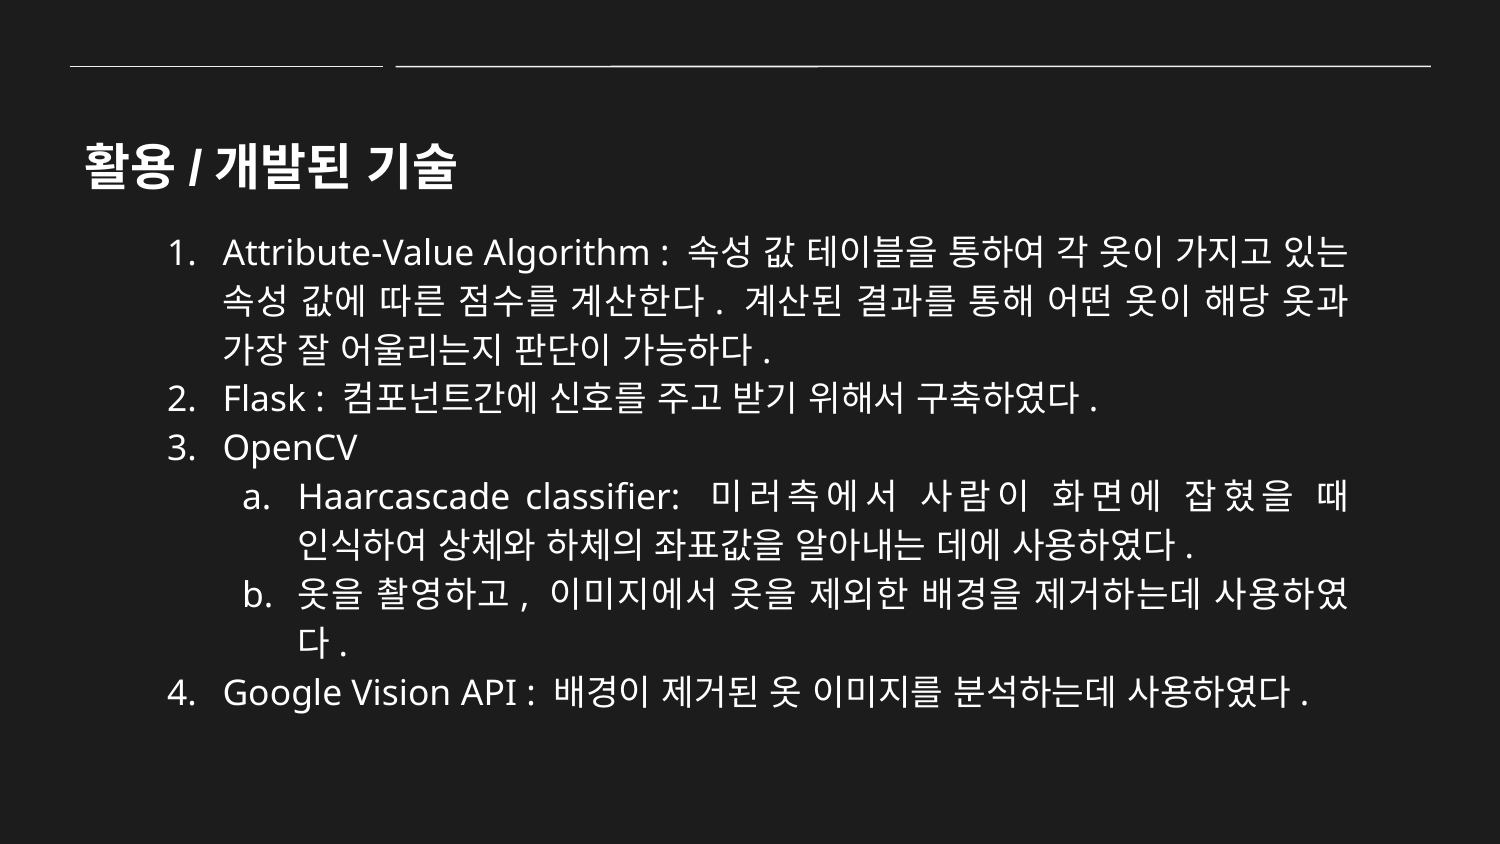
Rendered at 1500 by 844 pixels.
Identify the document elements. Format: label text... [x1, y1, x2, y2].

text_box 활용/개발된 기술 [69, 120, 623, 198]
text_box Attribute-Value Algorithm : 속성 값 테이블을 통하여 각 옷이 가지고 있는 속성 값에 따른 점수를 계산한다. 계산된 결과를 통해 어떤 옷이 해당 옷과 가장 잘 어울리는지 판단이 가능하다. Flask : 컴포넌트간에 신호를 주고 받기 위해서 구축하였다. OpenCV Haarcascade classifier: 미러측에서 사람이 화면에 잡혔을 때 인식하여 상체와 하체의 좌표값을 알아내는 데에 사용하였다. 옷을 촬영하고, 이미지에서 옷을 제외한 배경을 제거하는데 사용하였다. Google Vision API : 배경이 제거된 옷 이미지를 분석하는데 사용하였다. [132, 208, 1365, 513]
